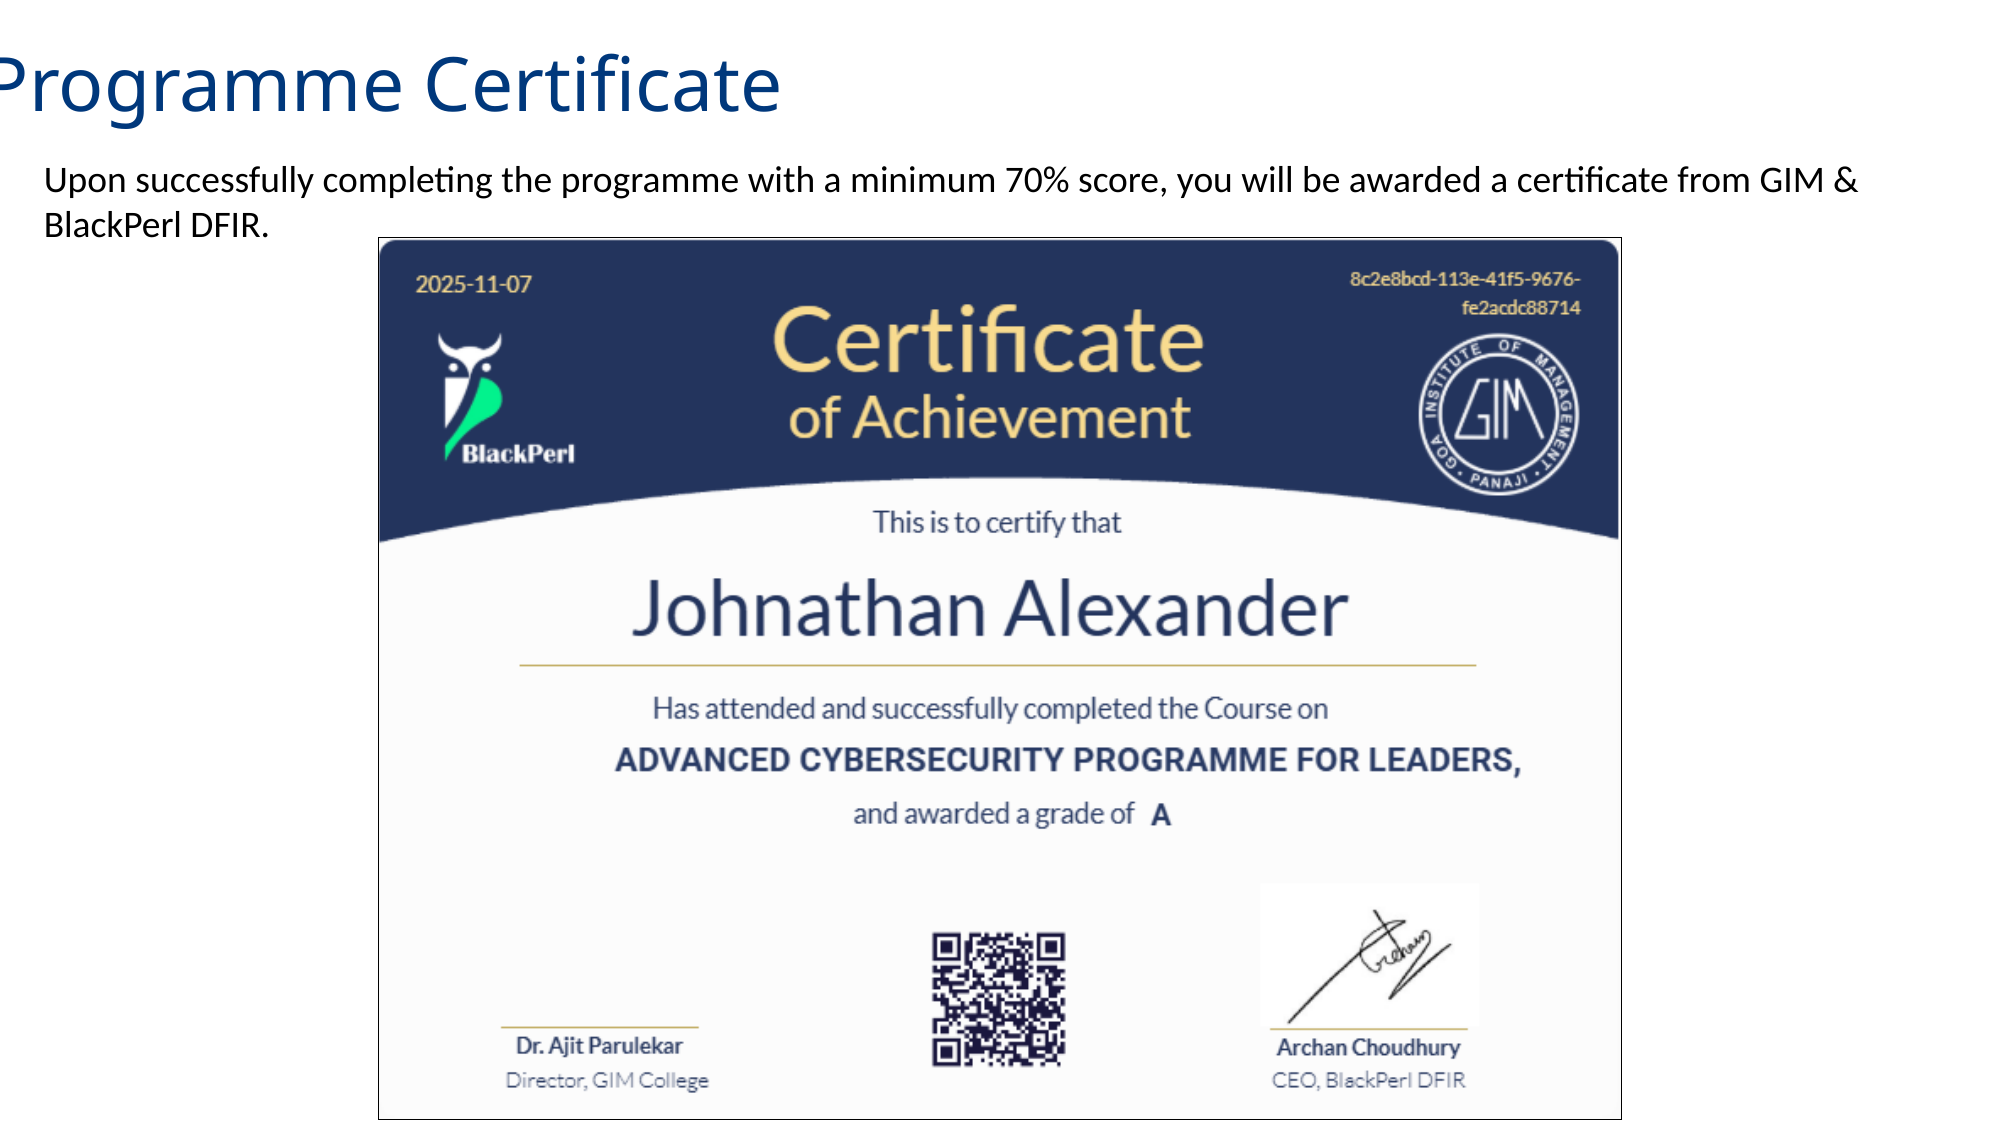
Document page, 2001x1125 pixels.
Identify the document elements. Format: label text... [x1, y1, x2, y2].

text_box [17, 11, 1796, 1111]
text_box Upon successfully completing the programme with a minimum 70% score, you will be awarded a certificate from GIM & BlackPerl DFIR. [1796, 147, 1956, 252]
picture [378, 237, 1622, 1120]
text_box Programme Certificate [0, 28, 17, 134]
